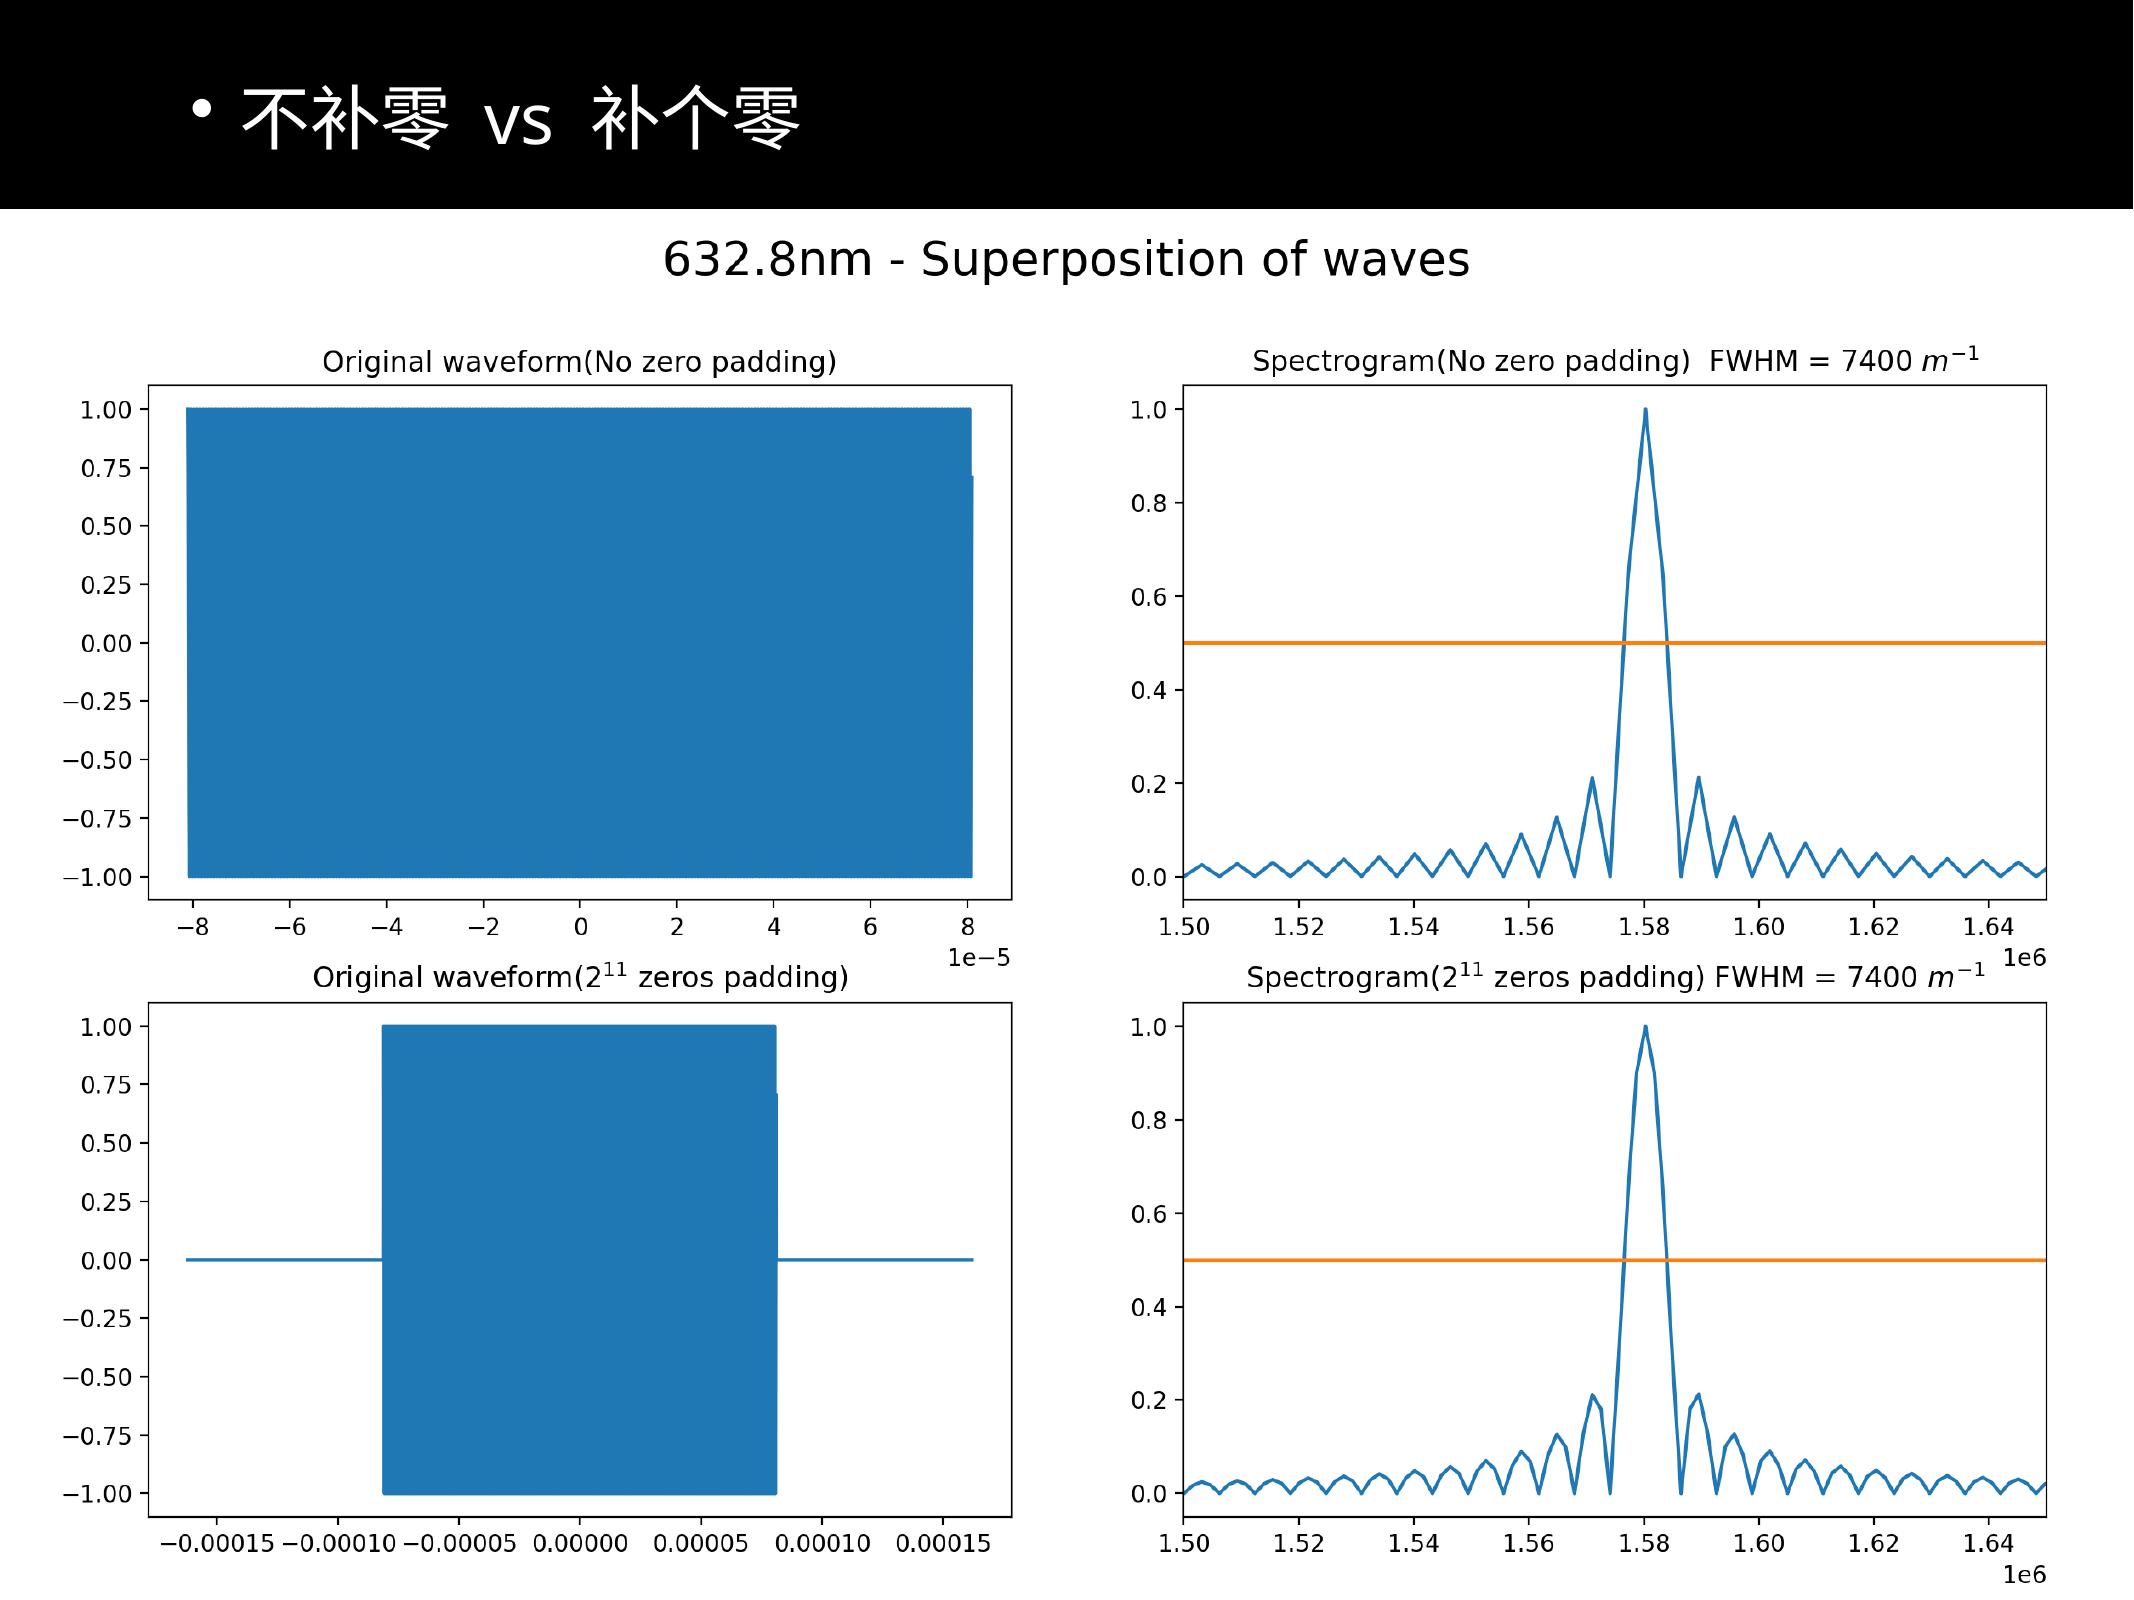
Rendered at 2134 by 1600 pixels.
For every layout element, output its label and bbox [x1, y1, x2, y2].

picture [0, 208, 2134, 1600]
